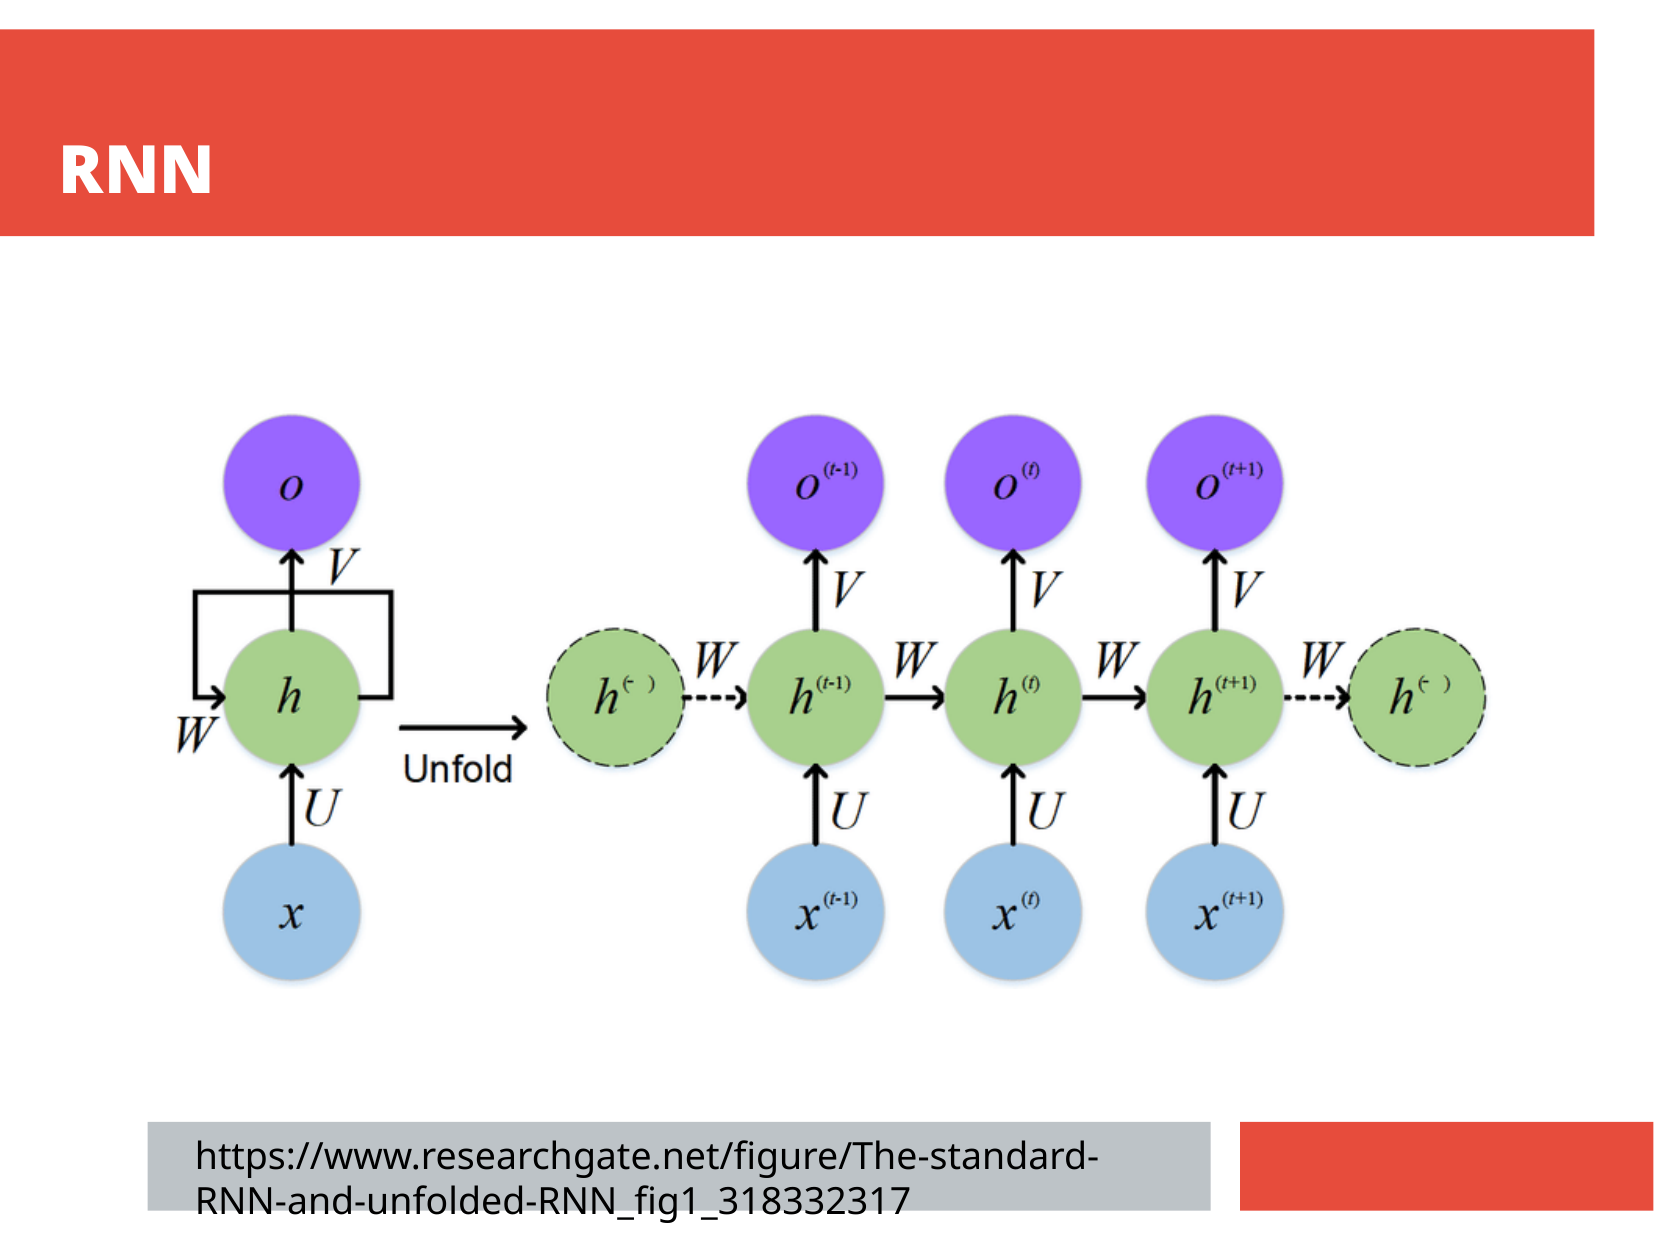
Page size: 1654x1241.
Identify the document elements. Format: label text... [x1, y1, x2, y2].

text_box https://www.researchgate.net/figure/The-standard-RNN-and-unfolded-RNN_fig1_318332317 [179, 1125, 1170, 1227]
text_box RNN [58, 58, 1595, 207]
text_box [58, 324, 1565, 1093]
picture [164, 409, 1494, 990]
